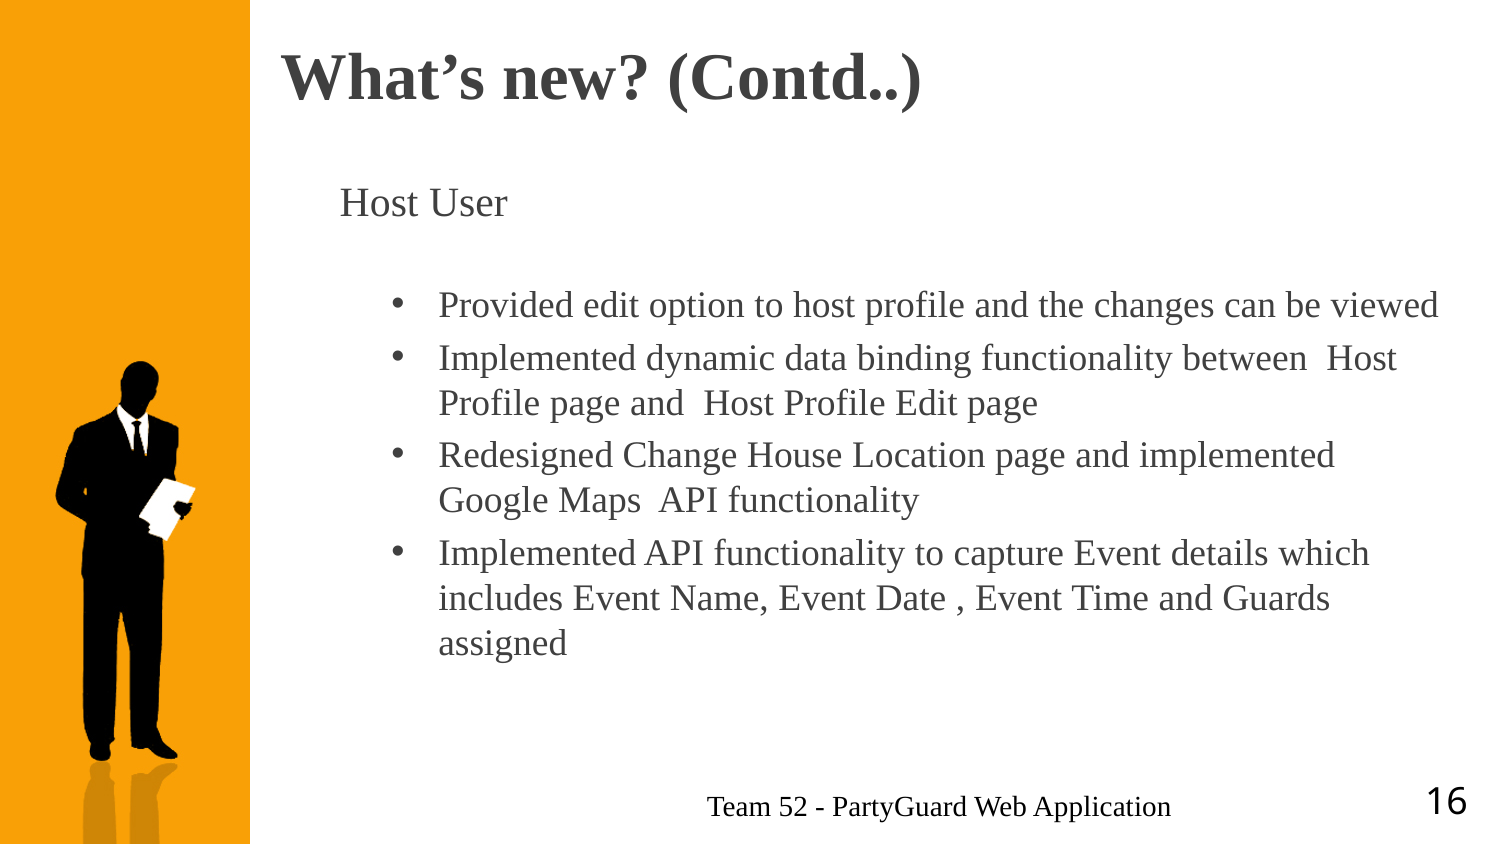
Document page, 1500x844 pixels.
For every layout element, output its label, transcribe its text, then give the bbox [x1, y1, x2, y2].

title What’s new? (Contd..) [265, 0, 1500, 146]
picture [0, 0, 1500, 844]
text_box 16 [1410, 769, 1483, 830]
list Host User [324, 161, 1459, 238]
text_box Team 52 - PartyGuard Web Application [692, 779, 1187, 830]
list Provided edit option to host profile and the changes can be viewed Implemented dynamic data binding functionality between Host Profile page and Host Profile Edit page Redesigned Change House Location page and implemented Google Maps API functionality Implemented API functionality to capture Event details which includes Event Name, Event Date , Event Time and Guards assigned [326, 273, 1461, 765]
